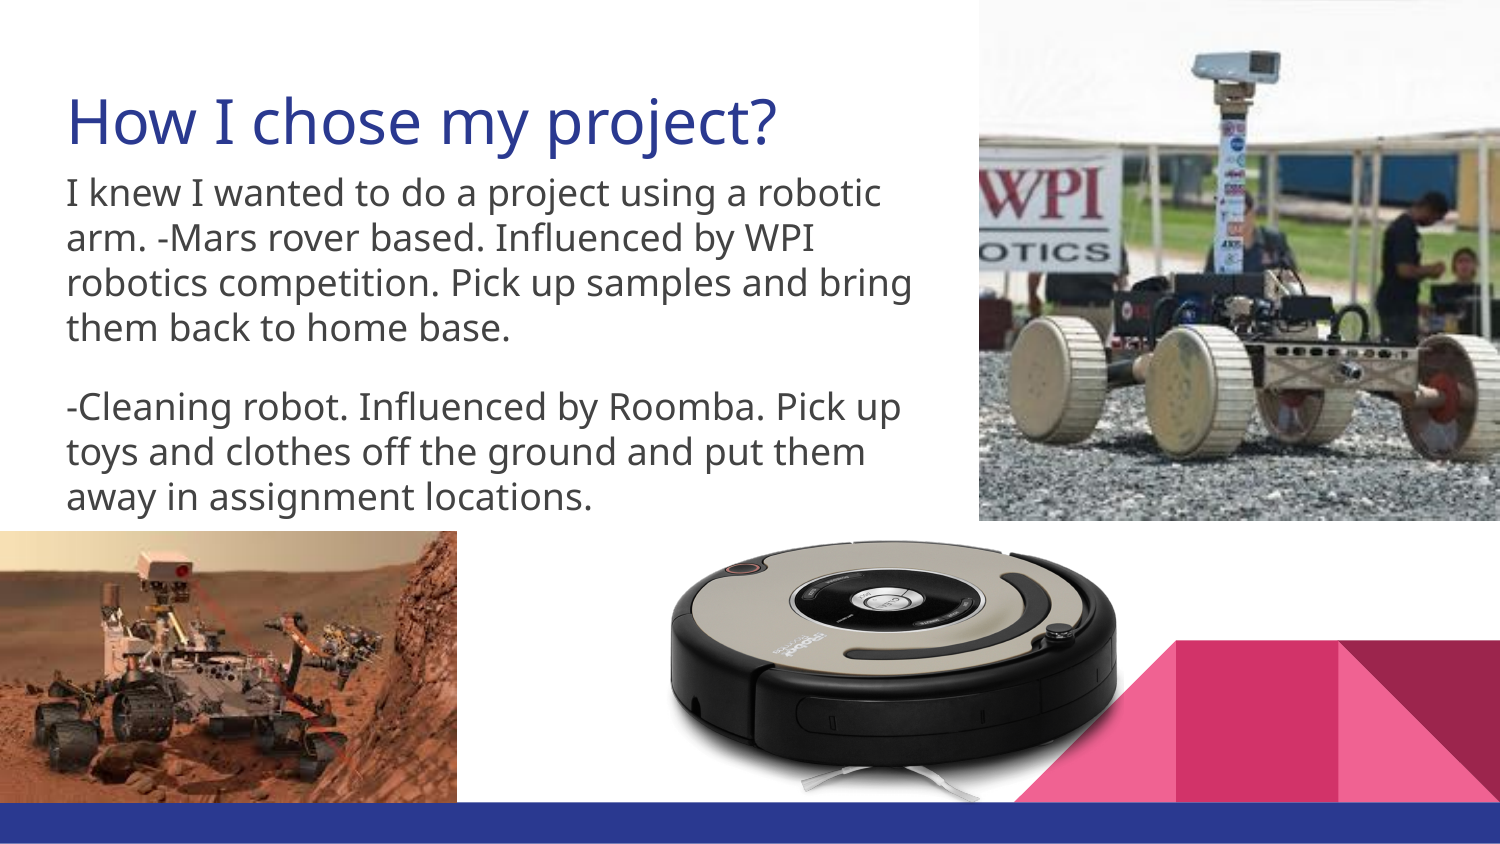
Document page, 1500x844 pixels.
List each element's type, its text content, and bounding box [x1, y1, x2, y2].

picture [978, 0, 1500, 522]
picture [0, 531, 457, 803]
title How I chose my project? [51, 67, 973, 154]
picture [666, 529, 1124, 805]
list I knew I wanted to do a project using a robotic arm. -Mars rover based. Influenced by WPI robotics competition. Pick up samples and bring them back to home base. -Cleaning robot. Influenced by Roomba. Pick up toys and clothes off the ground and put them away in assignment locations. [51, 154, 973, 485]
